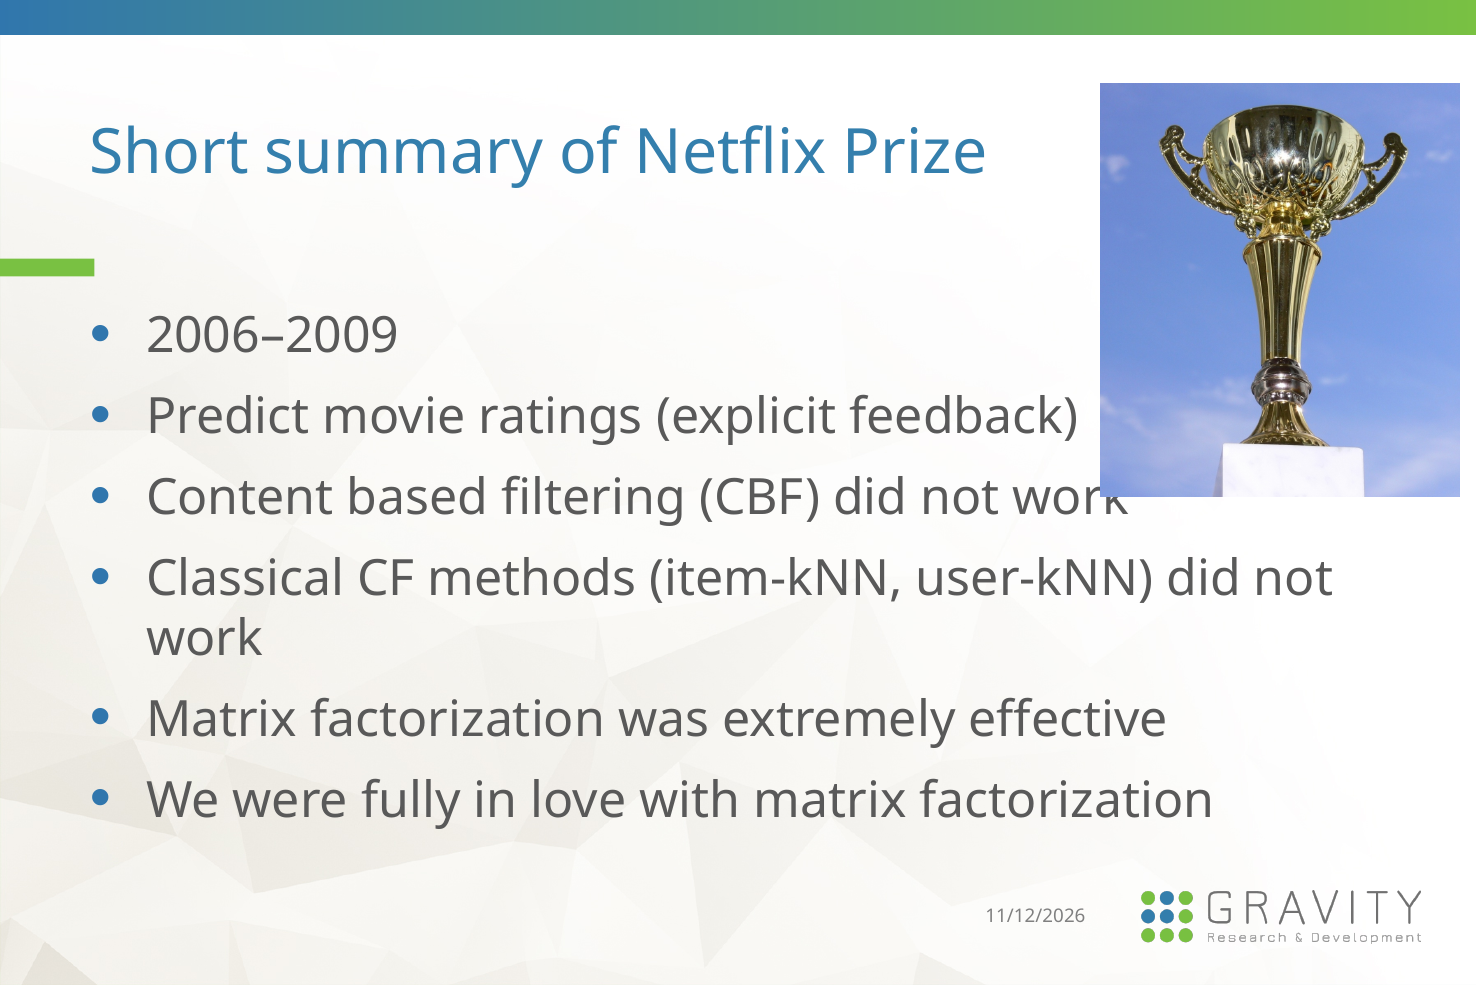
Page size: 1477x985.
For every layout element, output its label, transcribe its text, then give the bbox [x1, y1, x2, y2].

picture [0, 0, 1477, 985]
list 2006–2009 Predict movie ratings (explicit feedback) Content based filtering (CBF) did not work Classical CF methods (item-kNN, user-kNN) did not work Matrix factorization was extremely effective We were fully in love with matrix factorization [74, 295, 1402, 858]
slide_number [968, 890, 1101, 943]
title Short summary of Netflix Prize [74, 73, 1402, 233]
